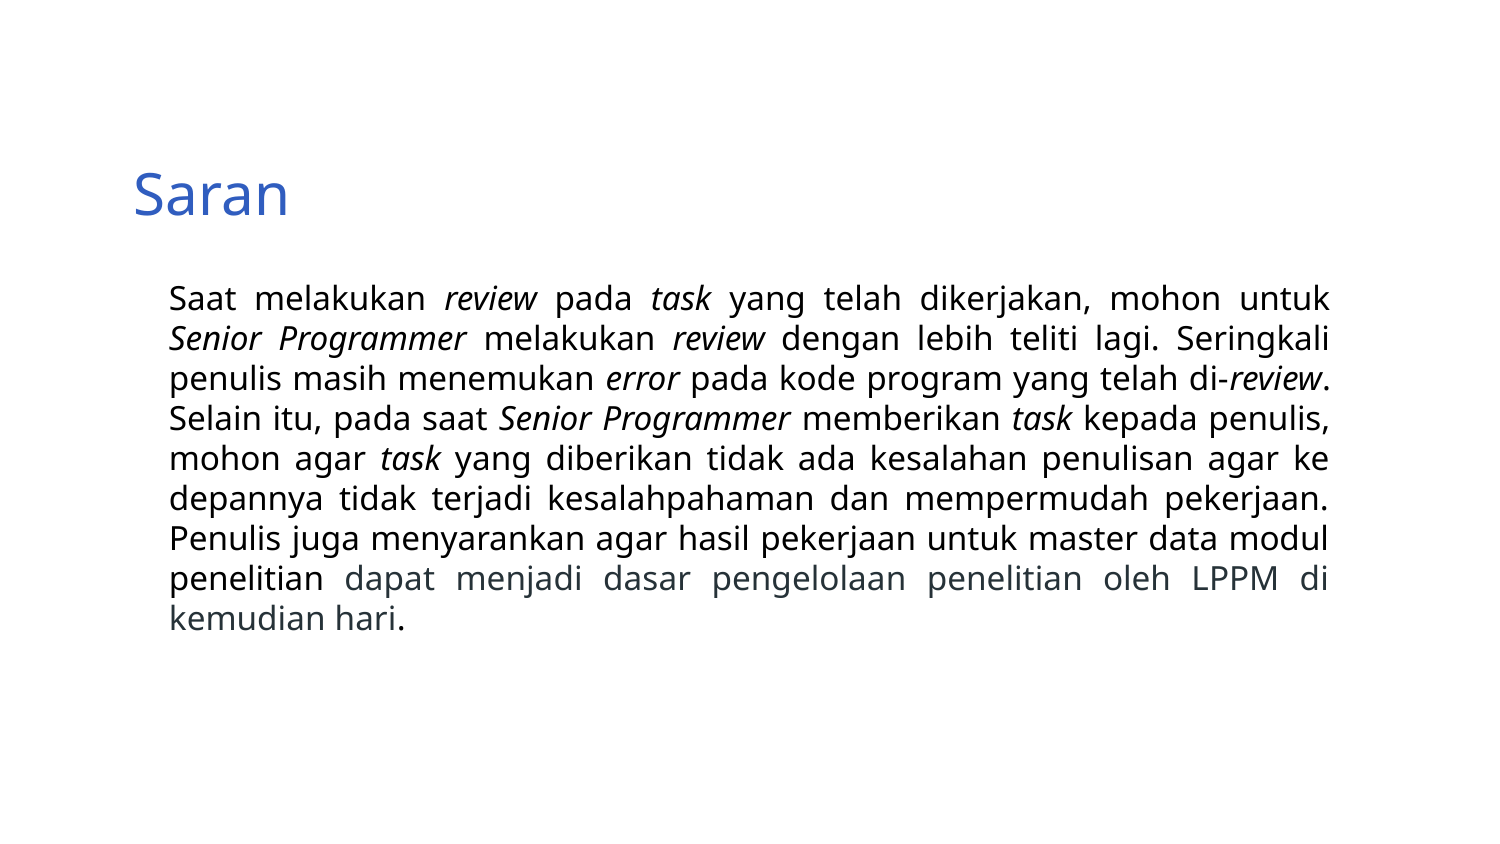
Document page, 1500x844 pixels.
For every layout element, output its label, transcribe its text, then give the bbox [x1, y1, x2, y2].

subtitle Saat melakukan review pada task yang telah dikerjakan, mohon untuk Senior Programmer melakukan review dengan lebih teliti lagi. Seringkali penulis masih menemukan error pada kode program yang telah di-review. Selain itu, pada saat Senior Programmer memberikan task kepada penulis, mohon agar task yang diberikan tidak ada kesalahan penulisan agar ke depannya tidak terjadi kesalahpahaman dan mempermudah pekerjaan. Penulis juga menyarankan agar hasil pekerjaan untuk master data modul penelitian dapat menjadi dasar pengelolaan penelitian oleh LPPM di kemudian hari. [153, 262, 1347, 648]
title Saran [118, 120, 728, 263]
